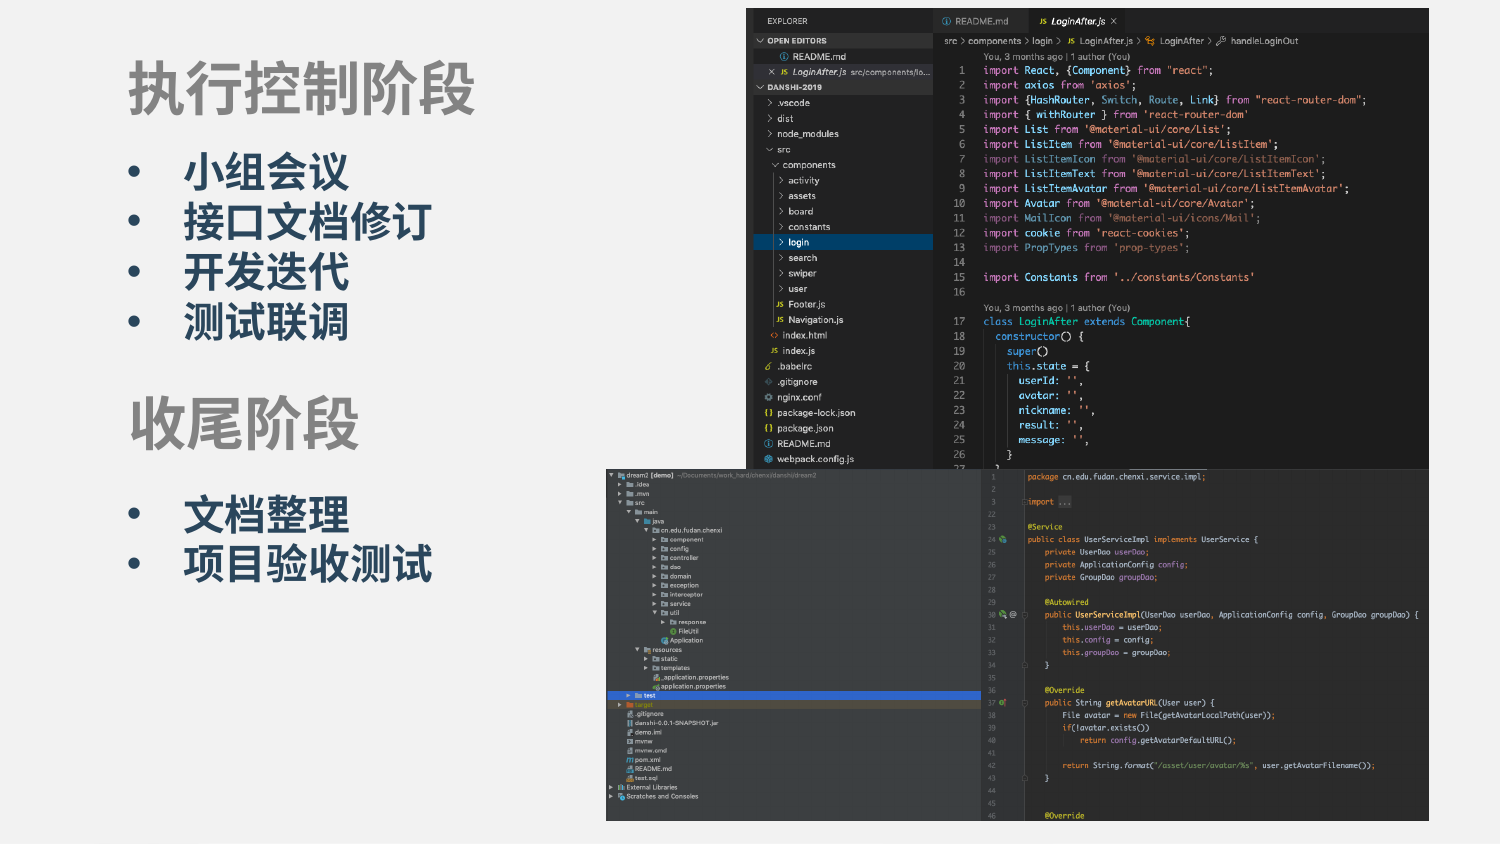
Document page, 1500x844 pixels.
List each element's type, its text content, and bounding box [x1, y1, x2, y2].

text_box 执行控制阶段 [127, 55, 550, 118]
text_box 小组会议 接口文档修订 开发迭代 测试联调 [112, 138, 741, 354]
text_box 文档整理 项目验收测试 [112, 480, 600, 596]
text_box 收尾阶段 [128, 390, 478, 453]
picture [605, 8, 1430, 821]
